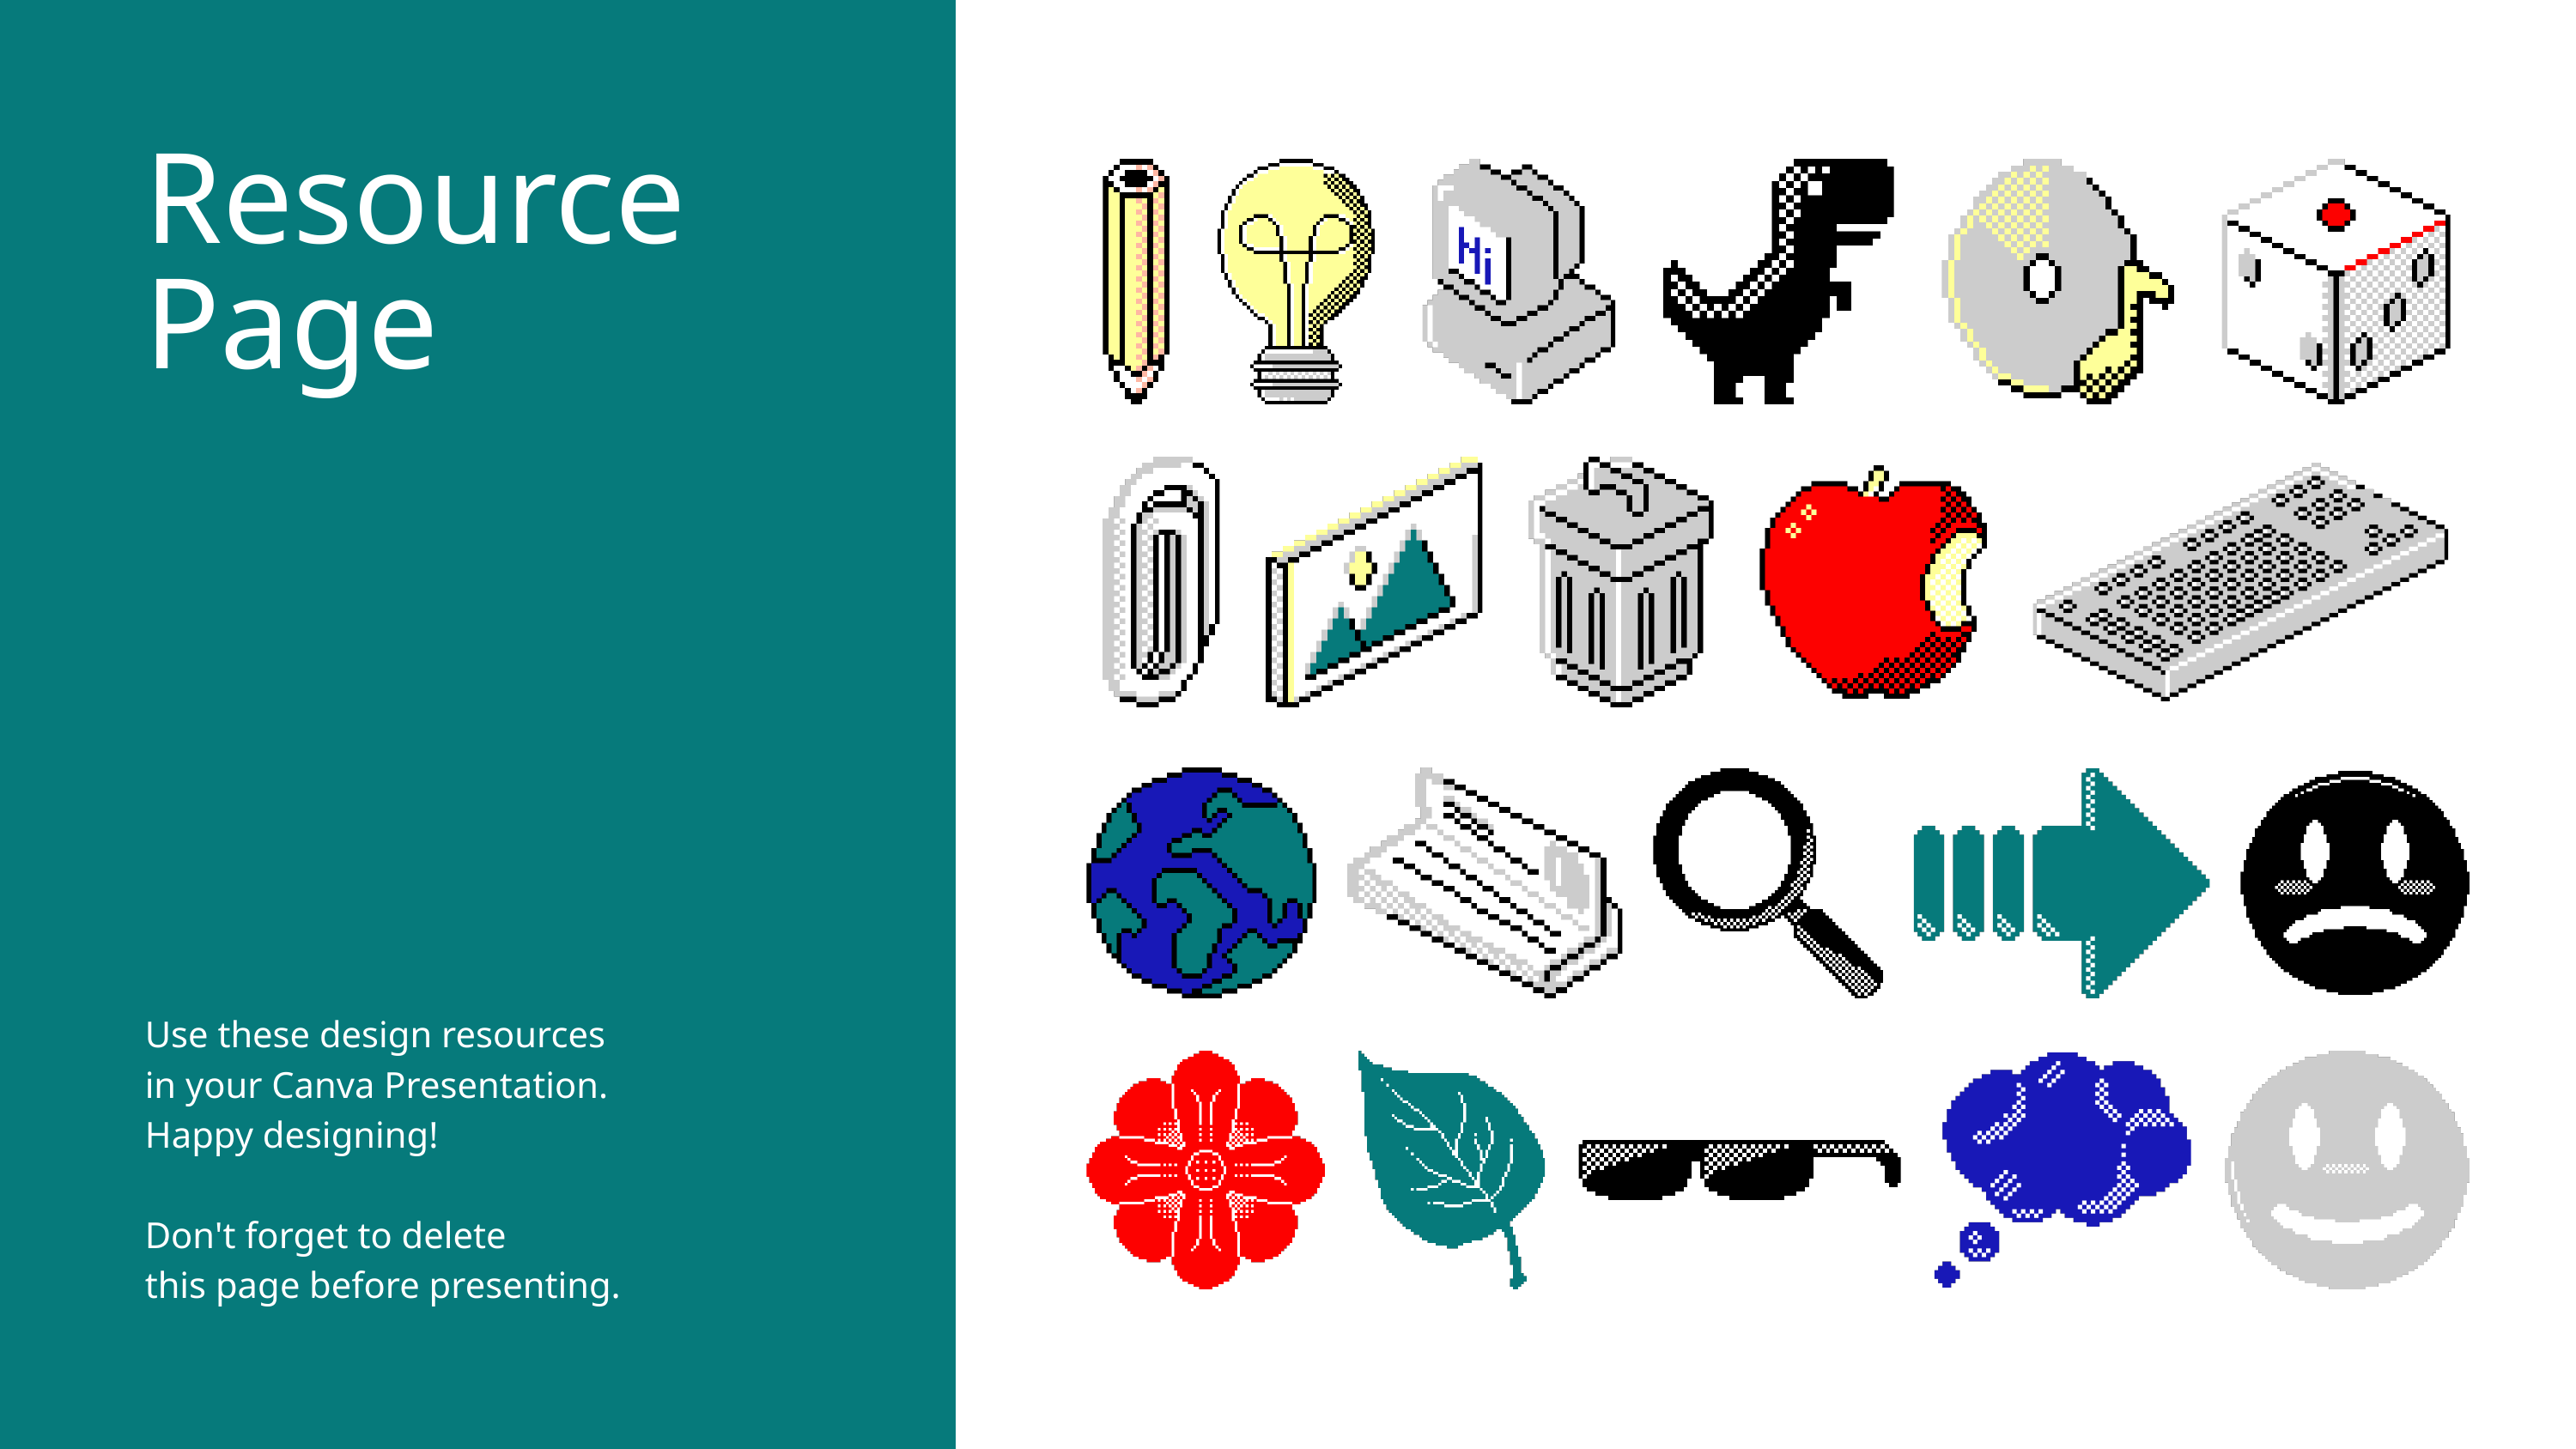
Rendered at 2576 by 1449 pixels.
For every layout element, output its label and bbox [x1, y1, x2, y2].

text_box [1578, 1140, 1901, 1200]
text_box [1941, 159, 2174, 404]
text_box [1086, 767, 1317, 998]
text_box [1358, 1051, 1546, 1289]
text_box [2221, 159, 2451, 404]
text_box [1086, 1051, 1325, 1289]
text_box [1265, 457, 1483, 707]
text_box [0, 0, 957, 1449]
text_box [1217, 159, 1375, 404]
text_box [1103, 457, 1220, 707]
text_box [1913, 768, 2210, 998]
text_box [1347, 767, 1623, 998]
text_box [2224, 1051, 2470, 1289]
text_box [1759, 465, 1987, 699]
text_box [1528, 457, 1714, 707]
text_box [2032, 463, 2449, 702]
text_box [1934, 1052, 2191, 1288]
text_box [2240, 771, 2470, 995]
text_box [1103, 159, 1170, 404]
text_box [1663, 159, 1894, 404]
text_box [1653, 768, 1883, 998]
text_box [1422, 159, 1616, 404]
